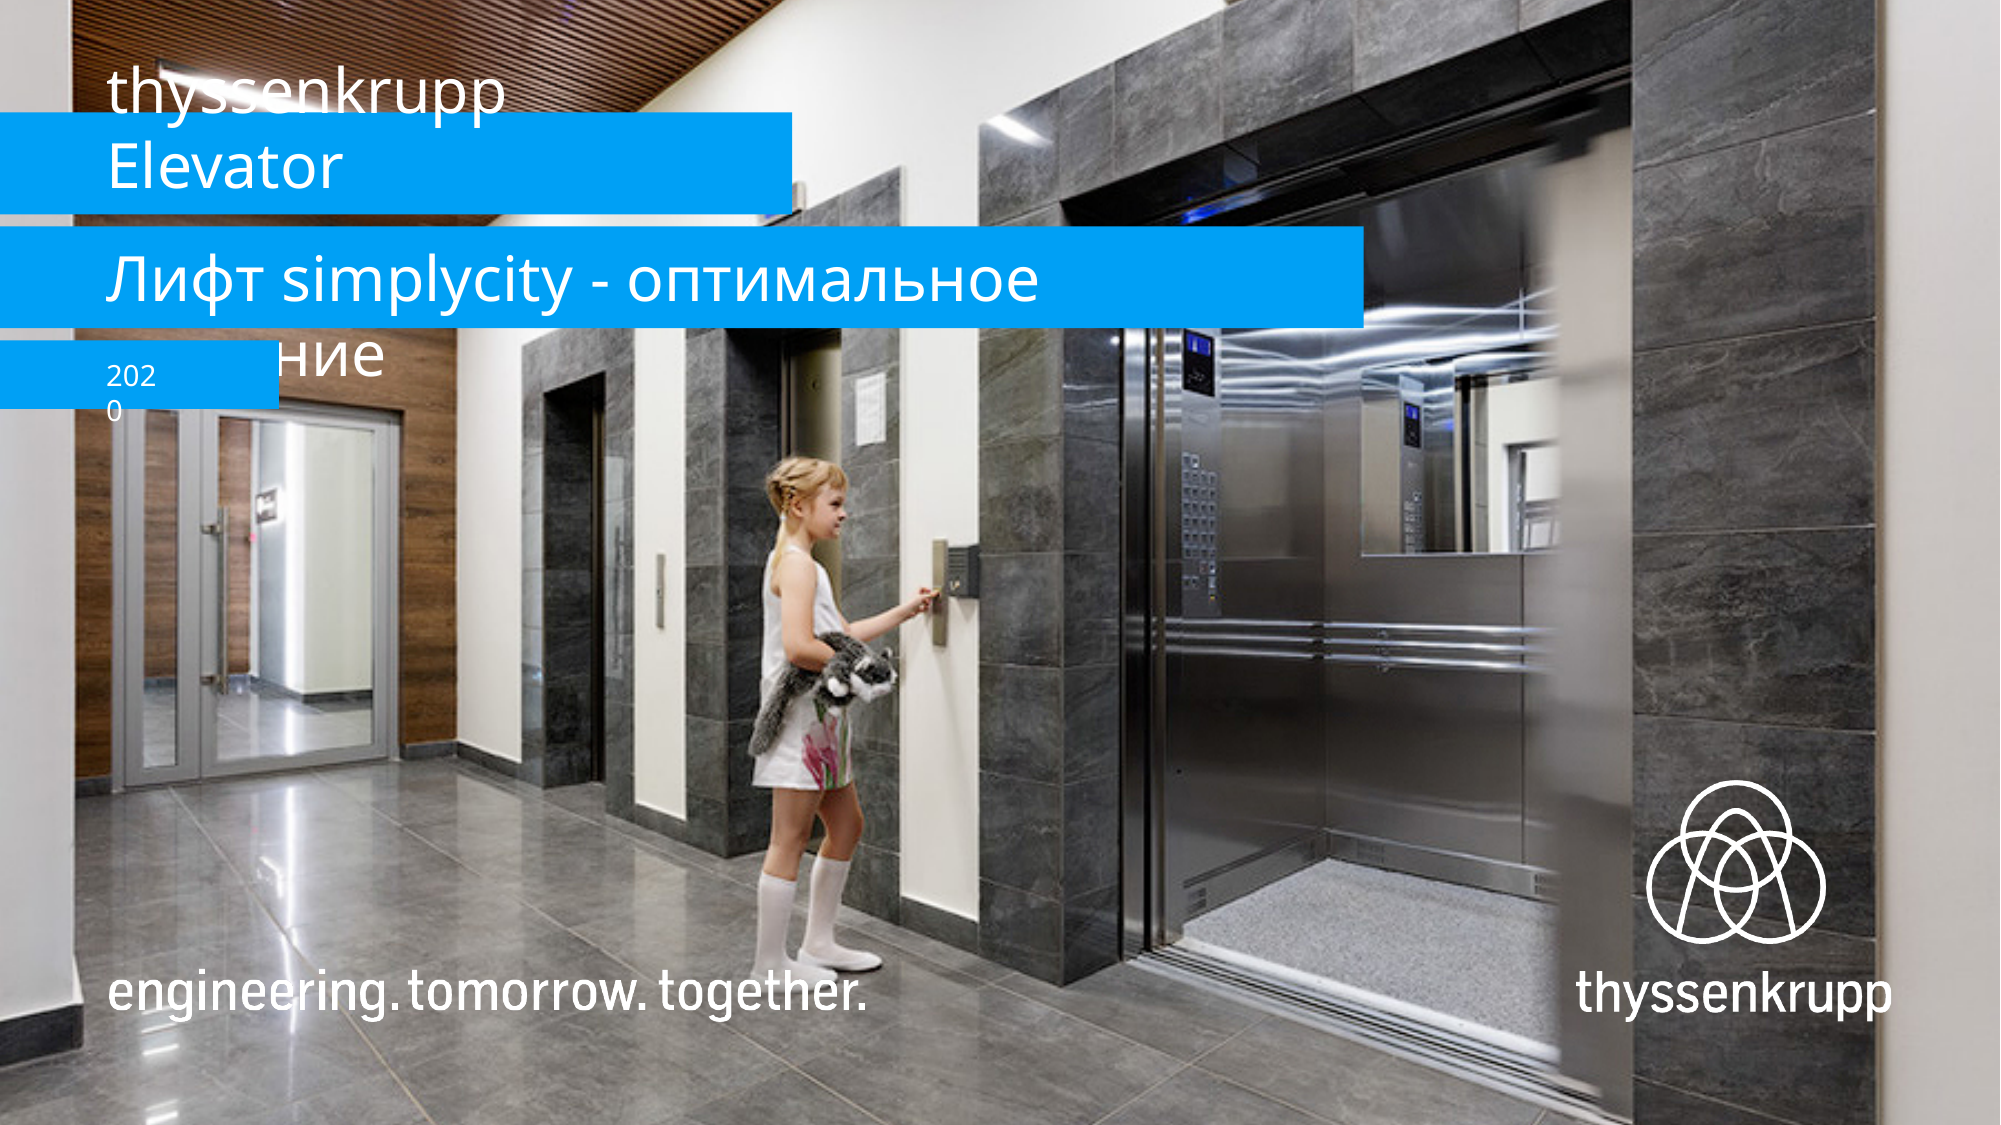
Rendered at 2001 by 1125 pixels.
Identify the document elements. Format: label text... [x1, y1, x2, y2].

subtitle Лифт simplycity - оптимальное решение [0, 226, 1364, 329]
picture [0, 0, 2000, 1125]
title thyssenkrupp Elevator [0, 112, 793, 215]
list 2020 [0, 340, 279, 409]
